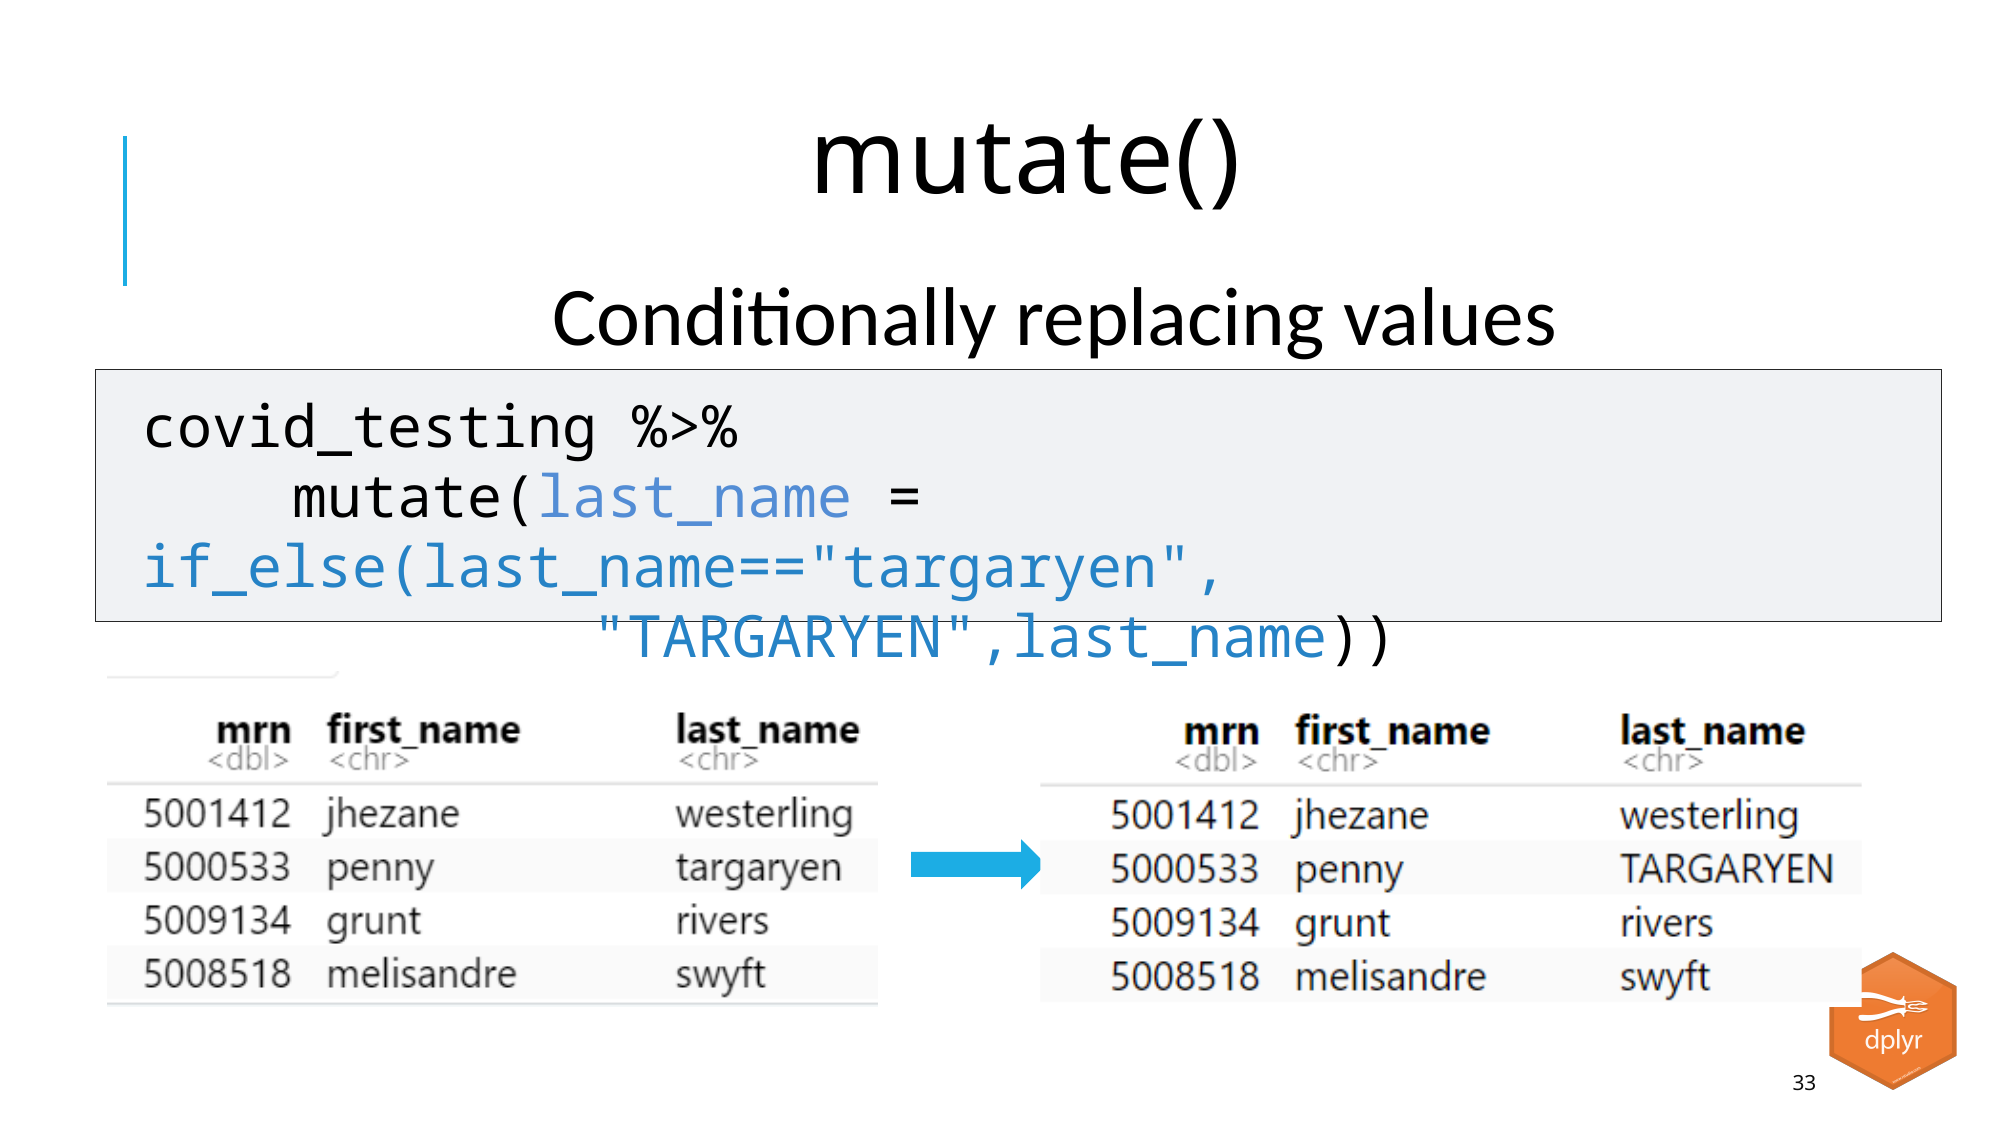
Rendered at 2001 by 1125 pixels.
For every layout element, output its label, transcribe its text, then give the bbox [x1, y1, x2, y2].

text_box [1892, 369, 1942, 382]
picture [107, 671, 878, 1007]
picture [1040, 691, 1862, 1007]
text_box [1829, 952, 1957, 1090]
text_box [909, 838, 1033, 891]
text_box [95, 369, 551, 622]
text_box covid_testing %>% mutate(last_name = if_else(last_name=="targaryen", "TARGARYEN",last_name)) [127, 382, 1957, 677]
slide_number 33 [1777, 1061, 1938, 1107]
text_box Conditionally replacing values [551, 260, 1892, 382]
title mutate() [808, 112, 1273, 240]
